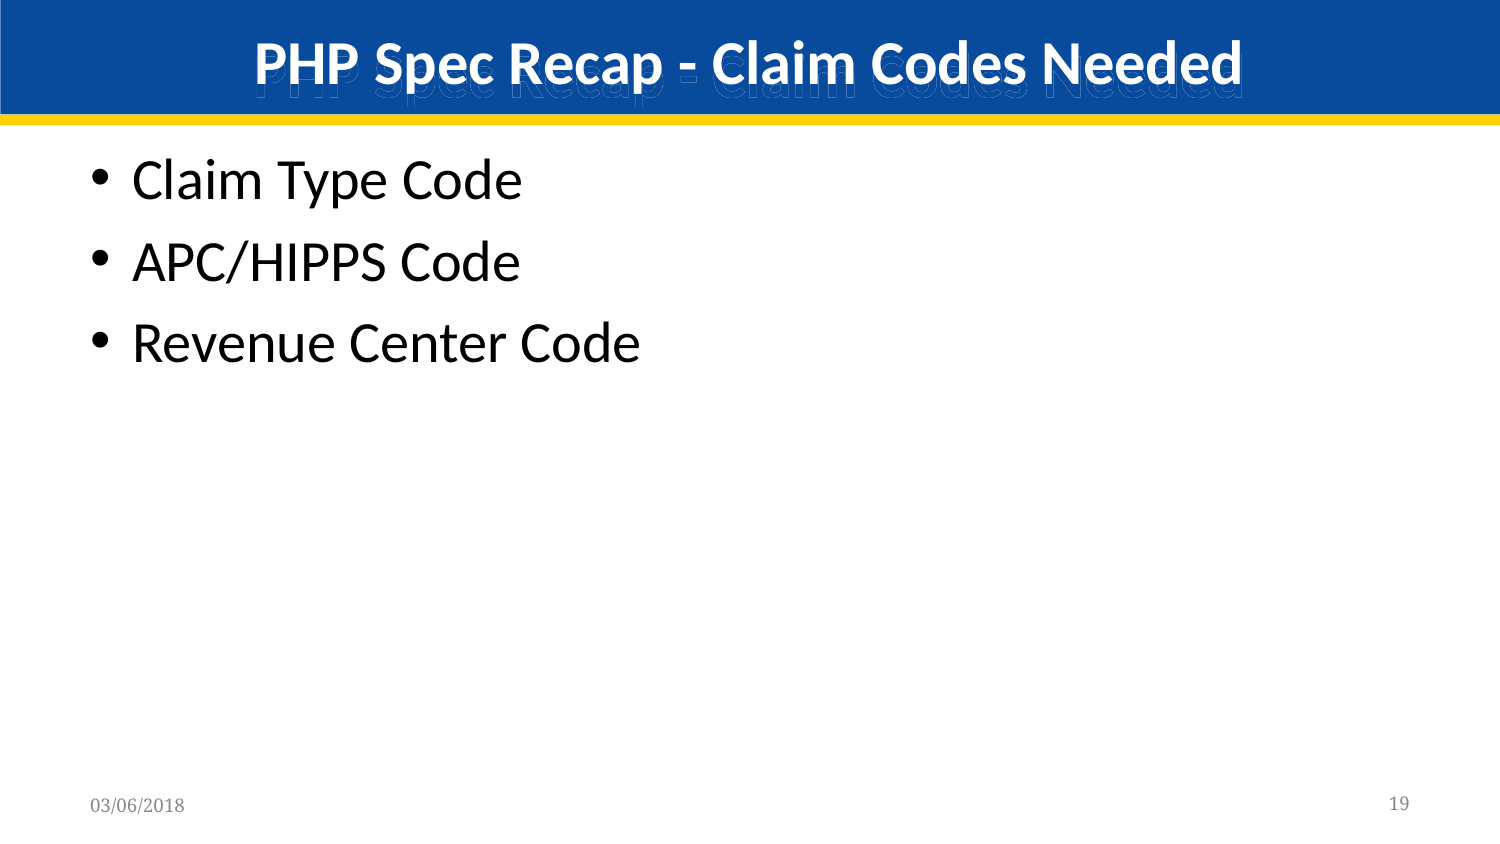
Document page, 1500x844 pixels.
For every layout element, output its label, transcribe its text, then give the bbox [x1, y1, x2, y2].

title PHP Spec Recap - Claim Codes Needed [0, 16, 1500, 102]
list Claim Type Code APC/HIPPS Code Revenue Center Code [75, 133, 1425, 663]
slide_number 19 [1074, 782, 1425, 827]
